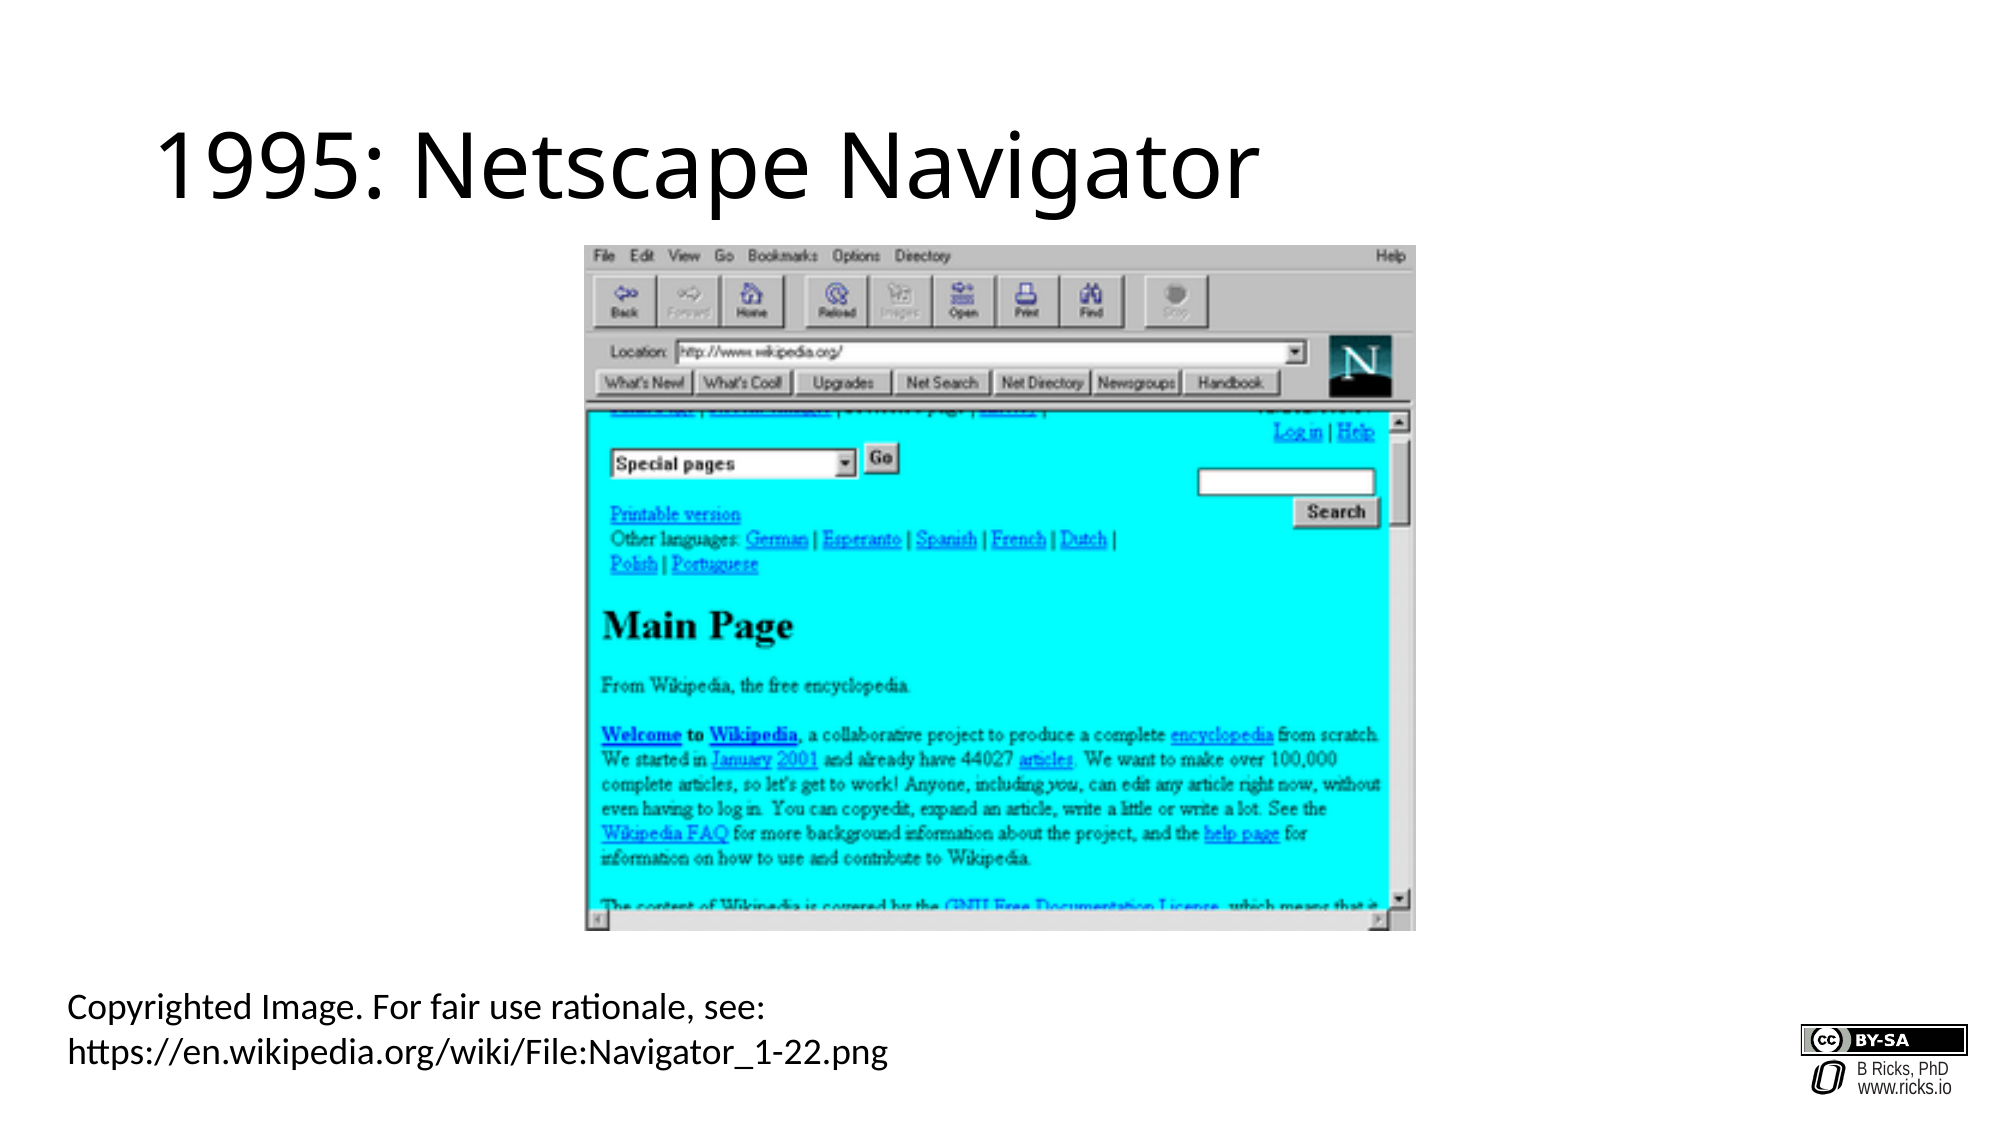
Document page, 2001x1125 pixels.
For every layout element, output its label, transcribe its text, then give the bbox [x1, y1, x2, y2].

title 1995: Netscape Navigator [137, 59, 1863, 278]
text_box Copyrighted Image. For fair use rationale, see: https://en.wikipedia.org/wiki/File:Navigator_1-22.png [52, 974, 1053, 1080]
picture [584, 244, 1416, 931]
